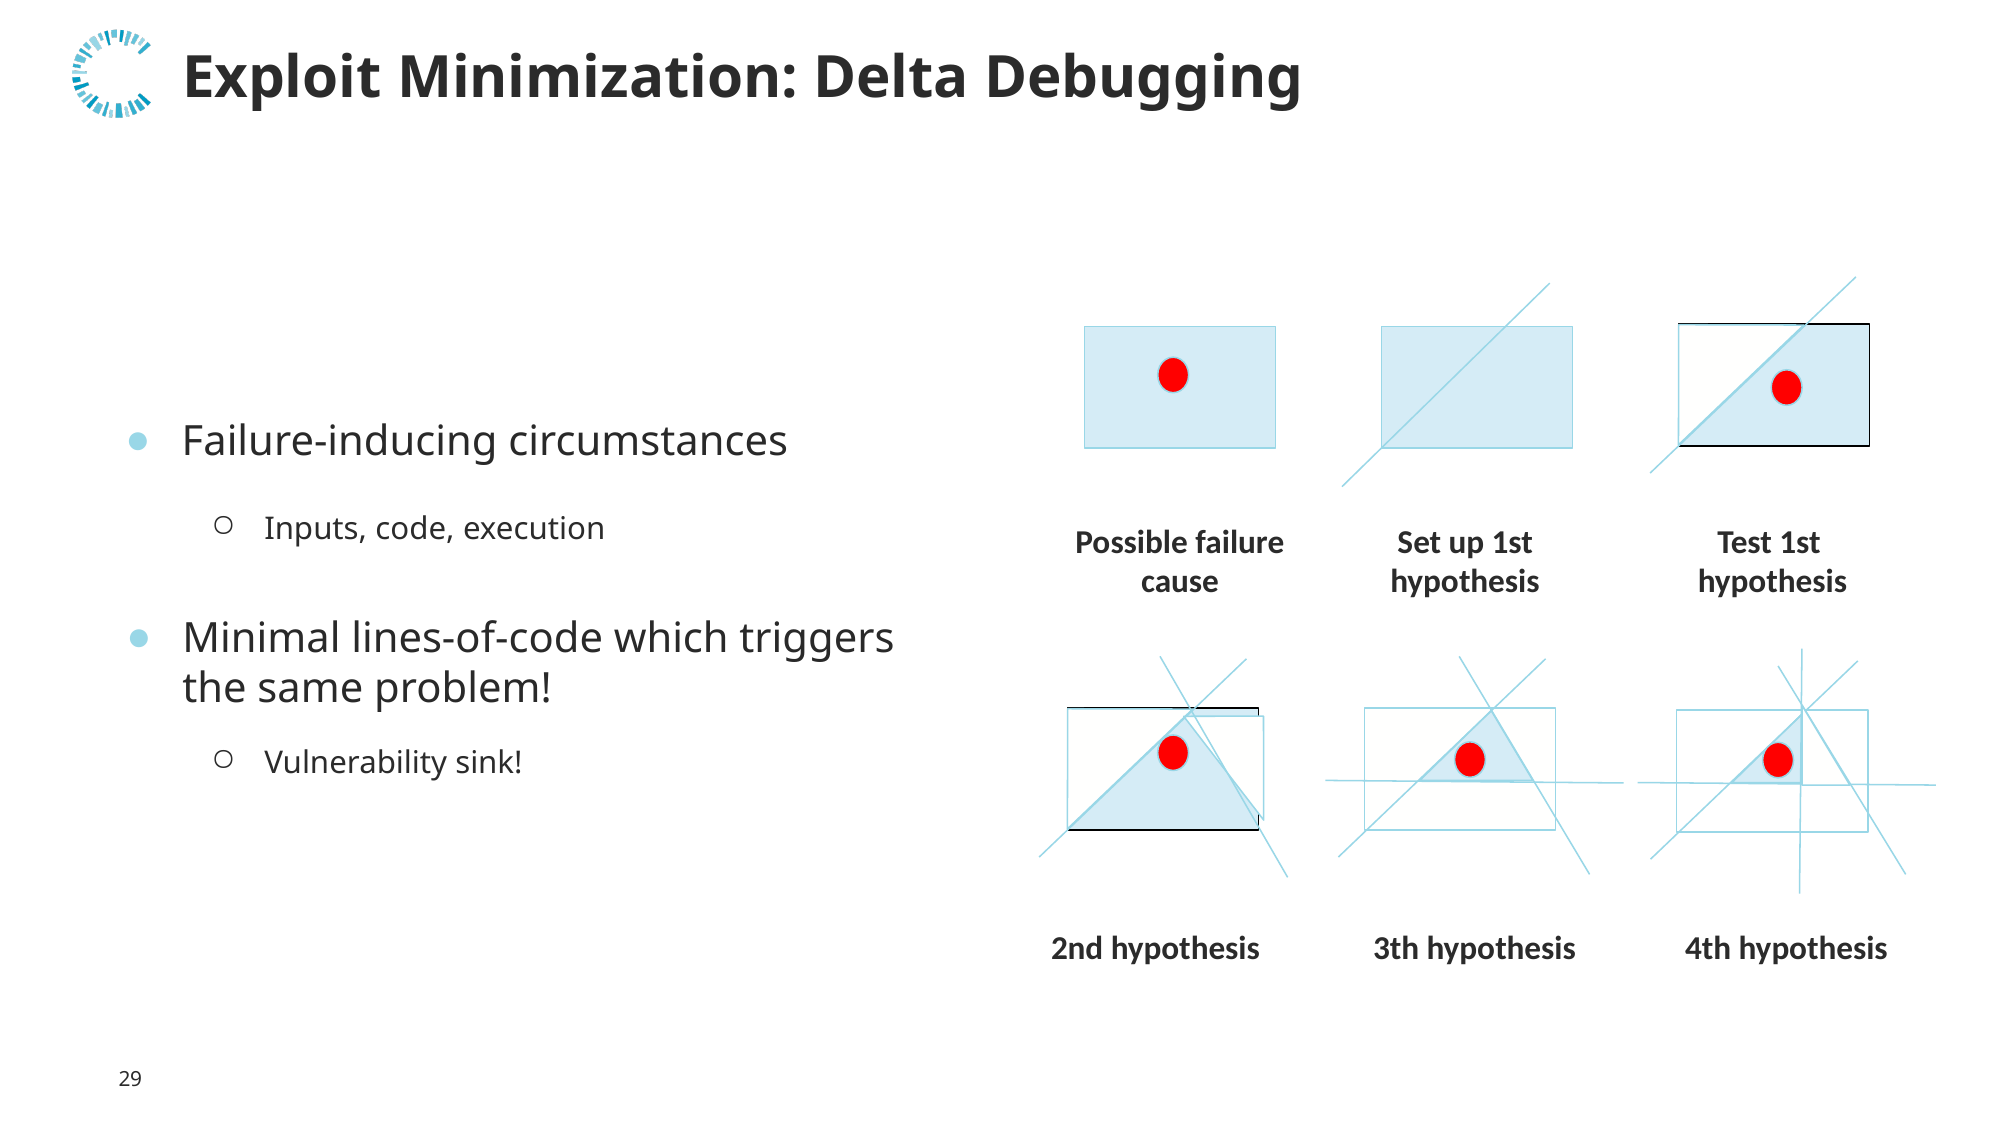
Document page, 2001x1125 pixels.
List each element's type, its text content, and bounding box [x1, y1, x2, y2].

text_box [1650, 276, 1870, 474]
text_box Inputs, code, execution [99, 476, 864, 578]
text_box Test 1st hypothesis [1634, 532, 1904, 587]
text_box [1341, 283, 1573, 487]
text_box [1157, 357, 1189, 393]
text_box Failure-inducing circumstances [91, 388, 914, 490]
text_box 3th hypothesis [1340, 919, 1609, 973]
text_box Set up 1st hypothesis [1330, 532, 1600, 587]
text_box 4th hypothesis [1652, 919, 1921, 973]
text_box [1325, 656, 1624, 875]
text_box Possible failure cause [1045, 532, 1315, 587]
text_box 2nd hypothesis [1021, 919, 1291, 973]
text_box Vulnerability sink! [99, 710, 864, 812]
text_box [1039, 656, 1288, 878]
title Exploit Minimization: Delta Debugging [167, 29, 1833, 119]
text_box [1637, 648, 1936, 894]
picture [72, 29, 167, 118]
text_box Minimal lines-of-code which triggers the same problem! [92, 610, 948, 711]
slide_number 29 [52, 1052, 143, 1094]
text_box [1084, 326, 1276, 449]
